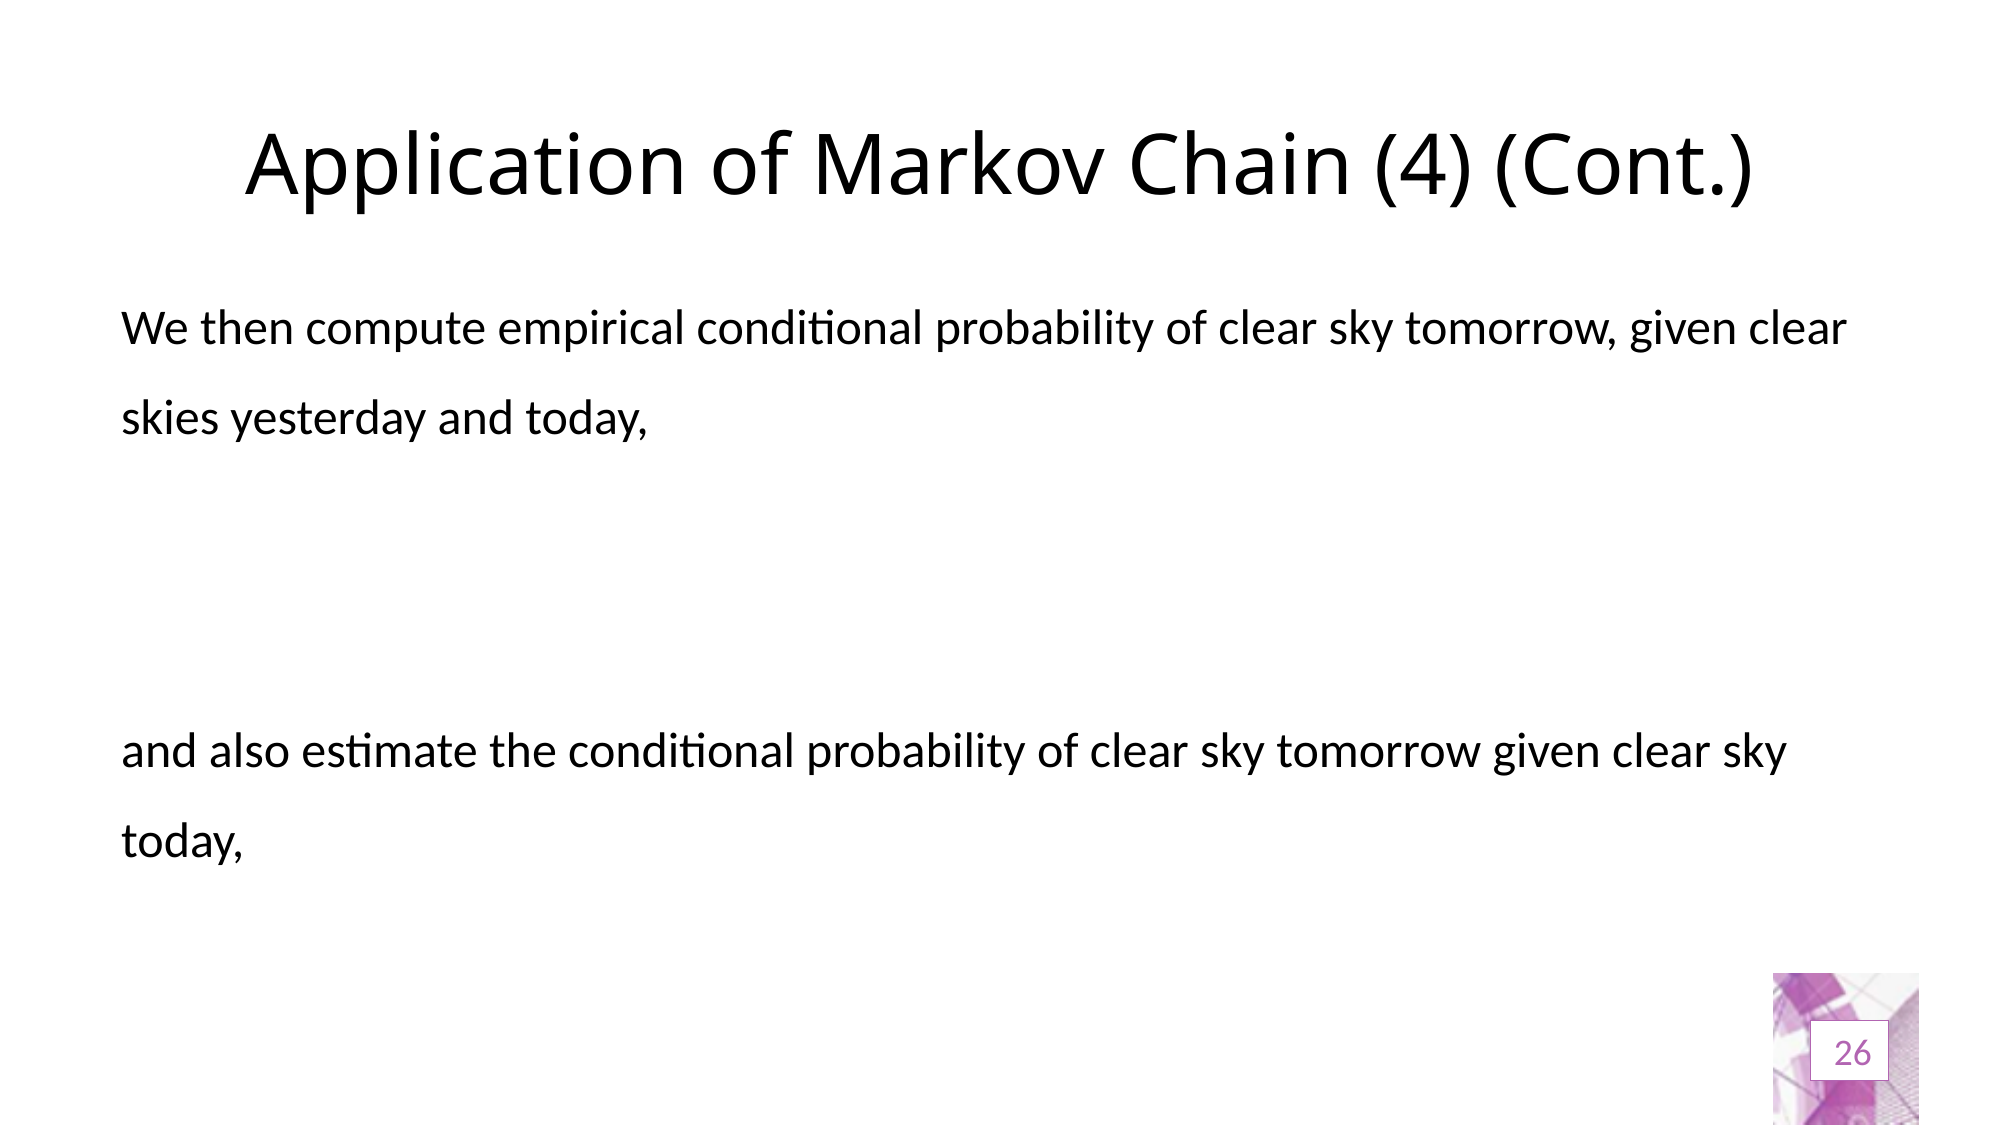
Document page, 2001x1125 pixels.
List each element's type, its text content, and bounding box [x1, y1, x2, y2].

picture [1773, 973, 1919, 1125]
title Application of Markov Chain (4) (Cont.) [195, 51, 1805, 221]
